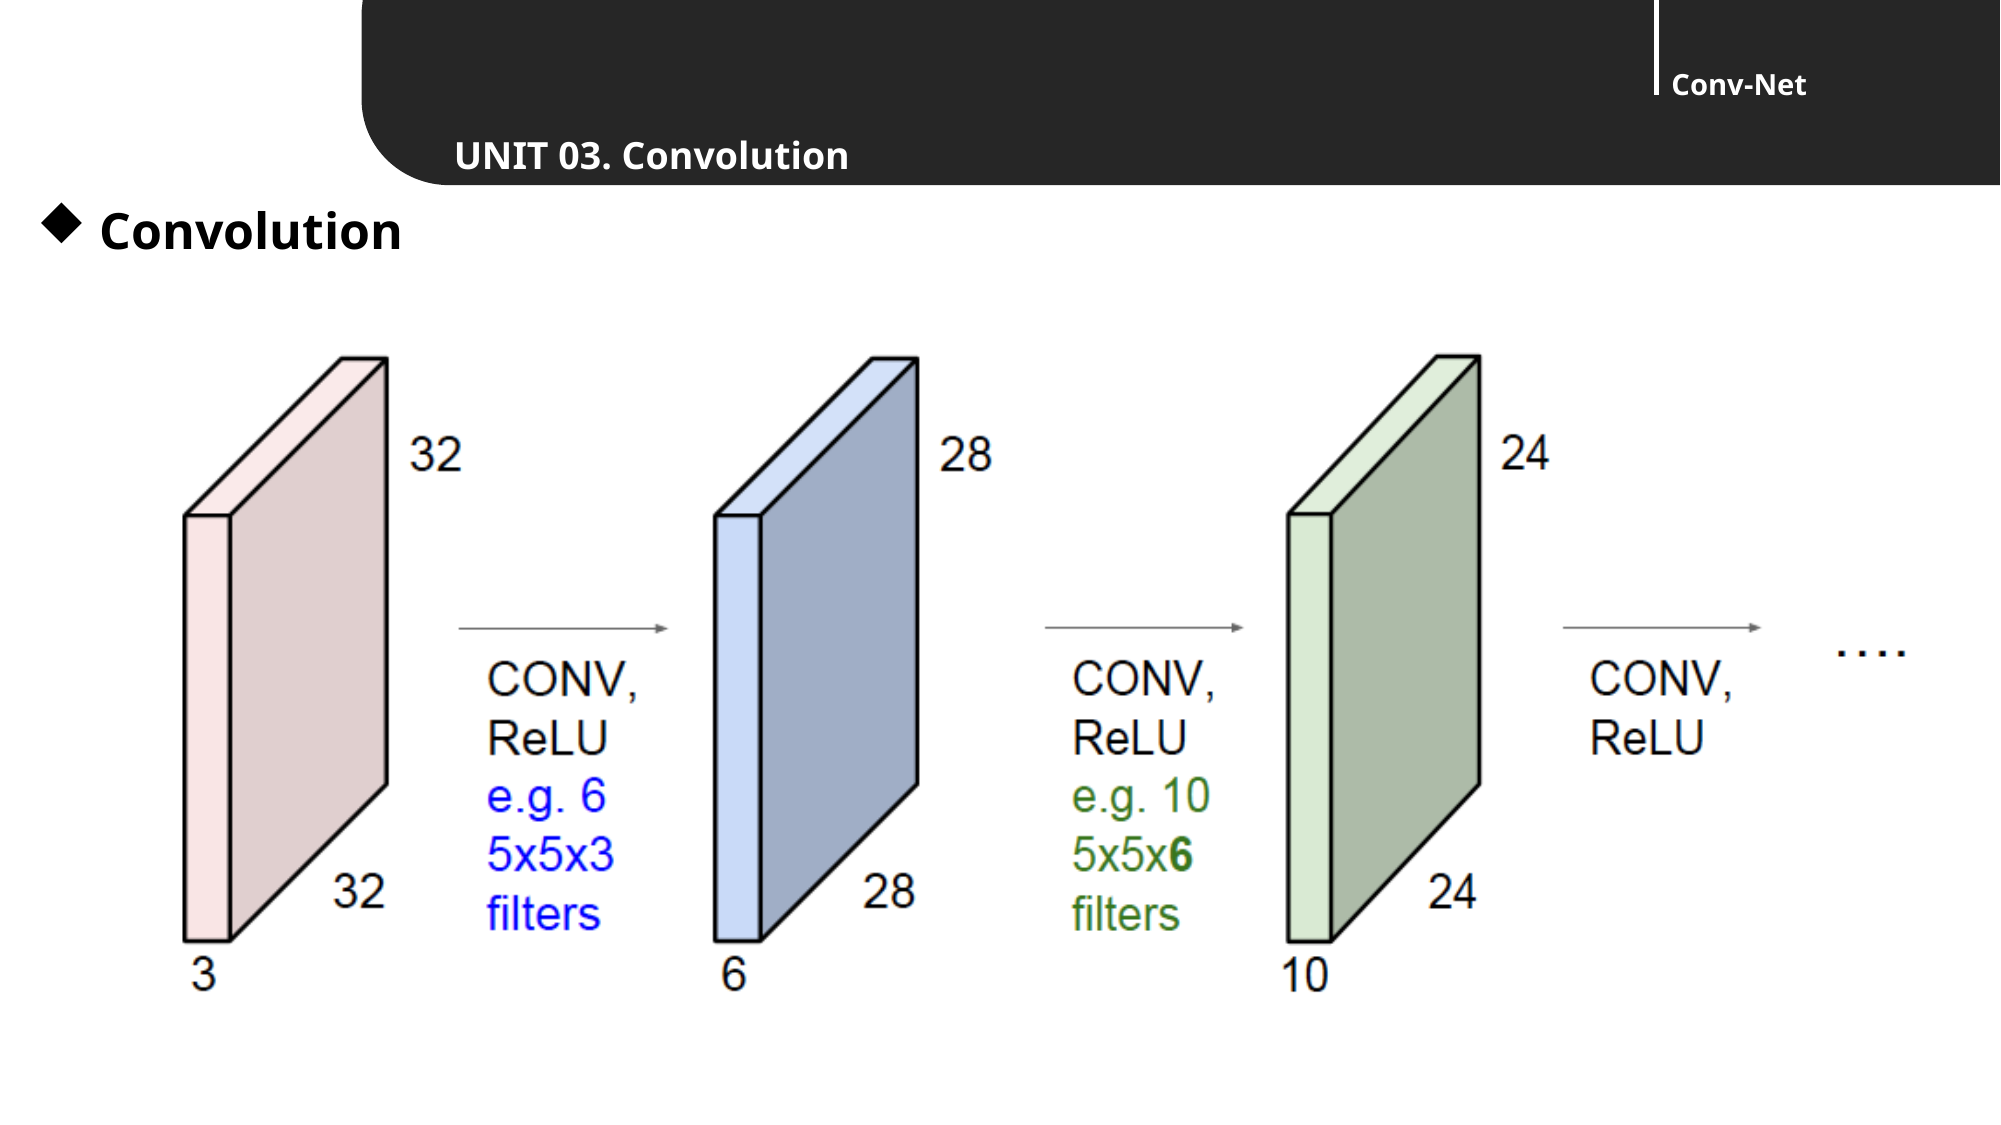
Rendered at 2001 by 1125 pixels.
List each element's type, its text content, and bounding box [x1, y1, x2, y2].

picture [170, 318, 1975, 1031]
text_box Convolution [22, 191, 1661, 267]
